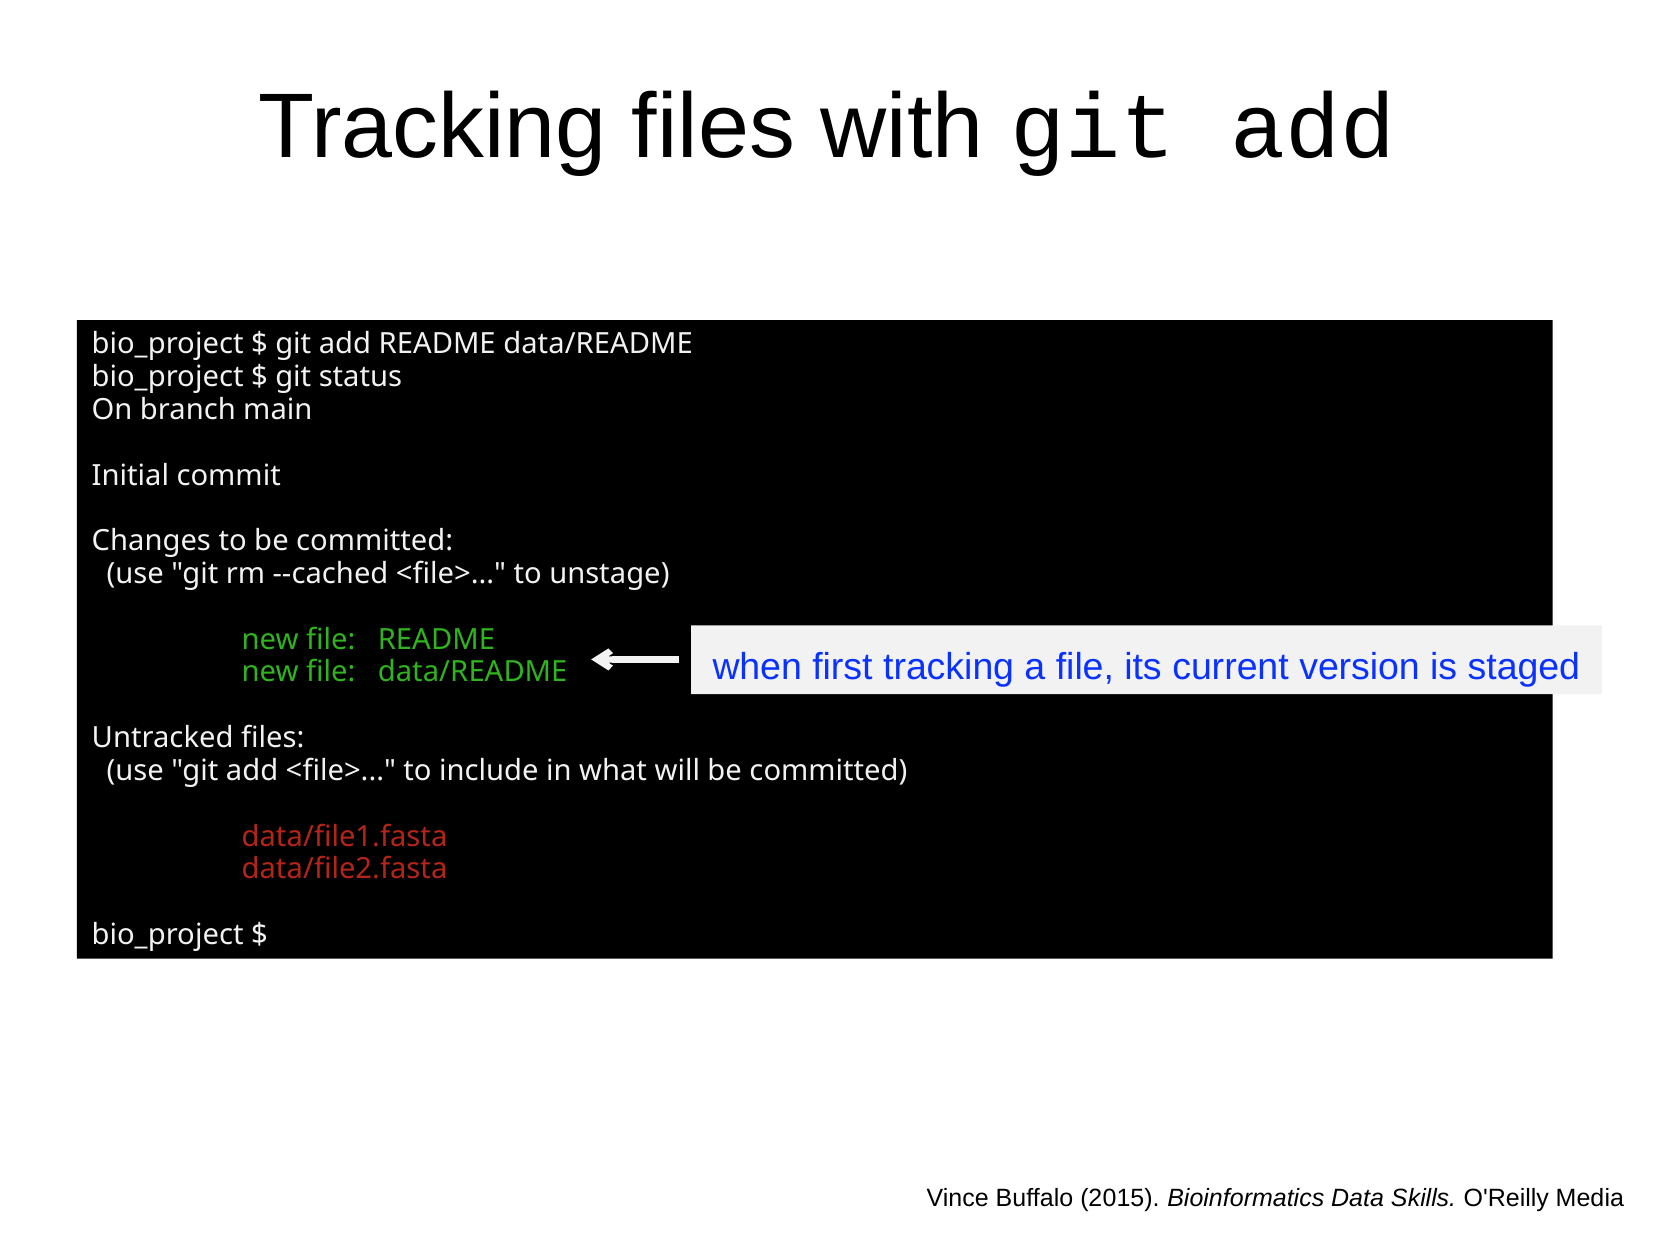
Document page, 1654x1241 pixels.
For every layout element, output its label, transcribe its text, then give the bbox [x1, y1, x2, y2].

text_box bio_project $ git add README data/README bio_project $ git status On branch main Initial commit Changes to be committed: (use "git rm --cached <file>..." to unstage) new file: README new file: data/README Untracked files: (use "git add <file>..." to include in what will be committed) data/file1.fasta data/file2.fasta bio_project $ [76, 320, 1553, 959]
text_box Vince Buffalo (2015). Bioinformatics Data Skills. O'Reilly Media [911, 1176, 1640, 1220]
text_box Tracking files with git add [82, 20, 1571, 228]
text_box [590, 625, 1602, 696]
